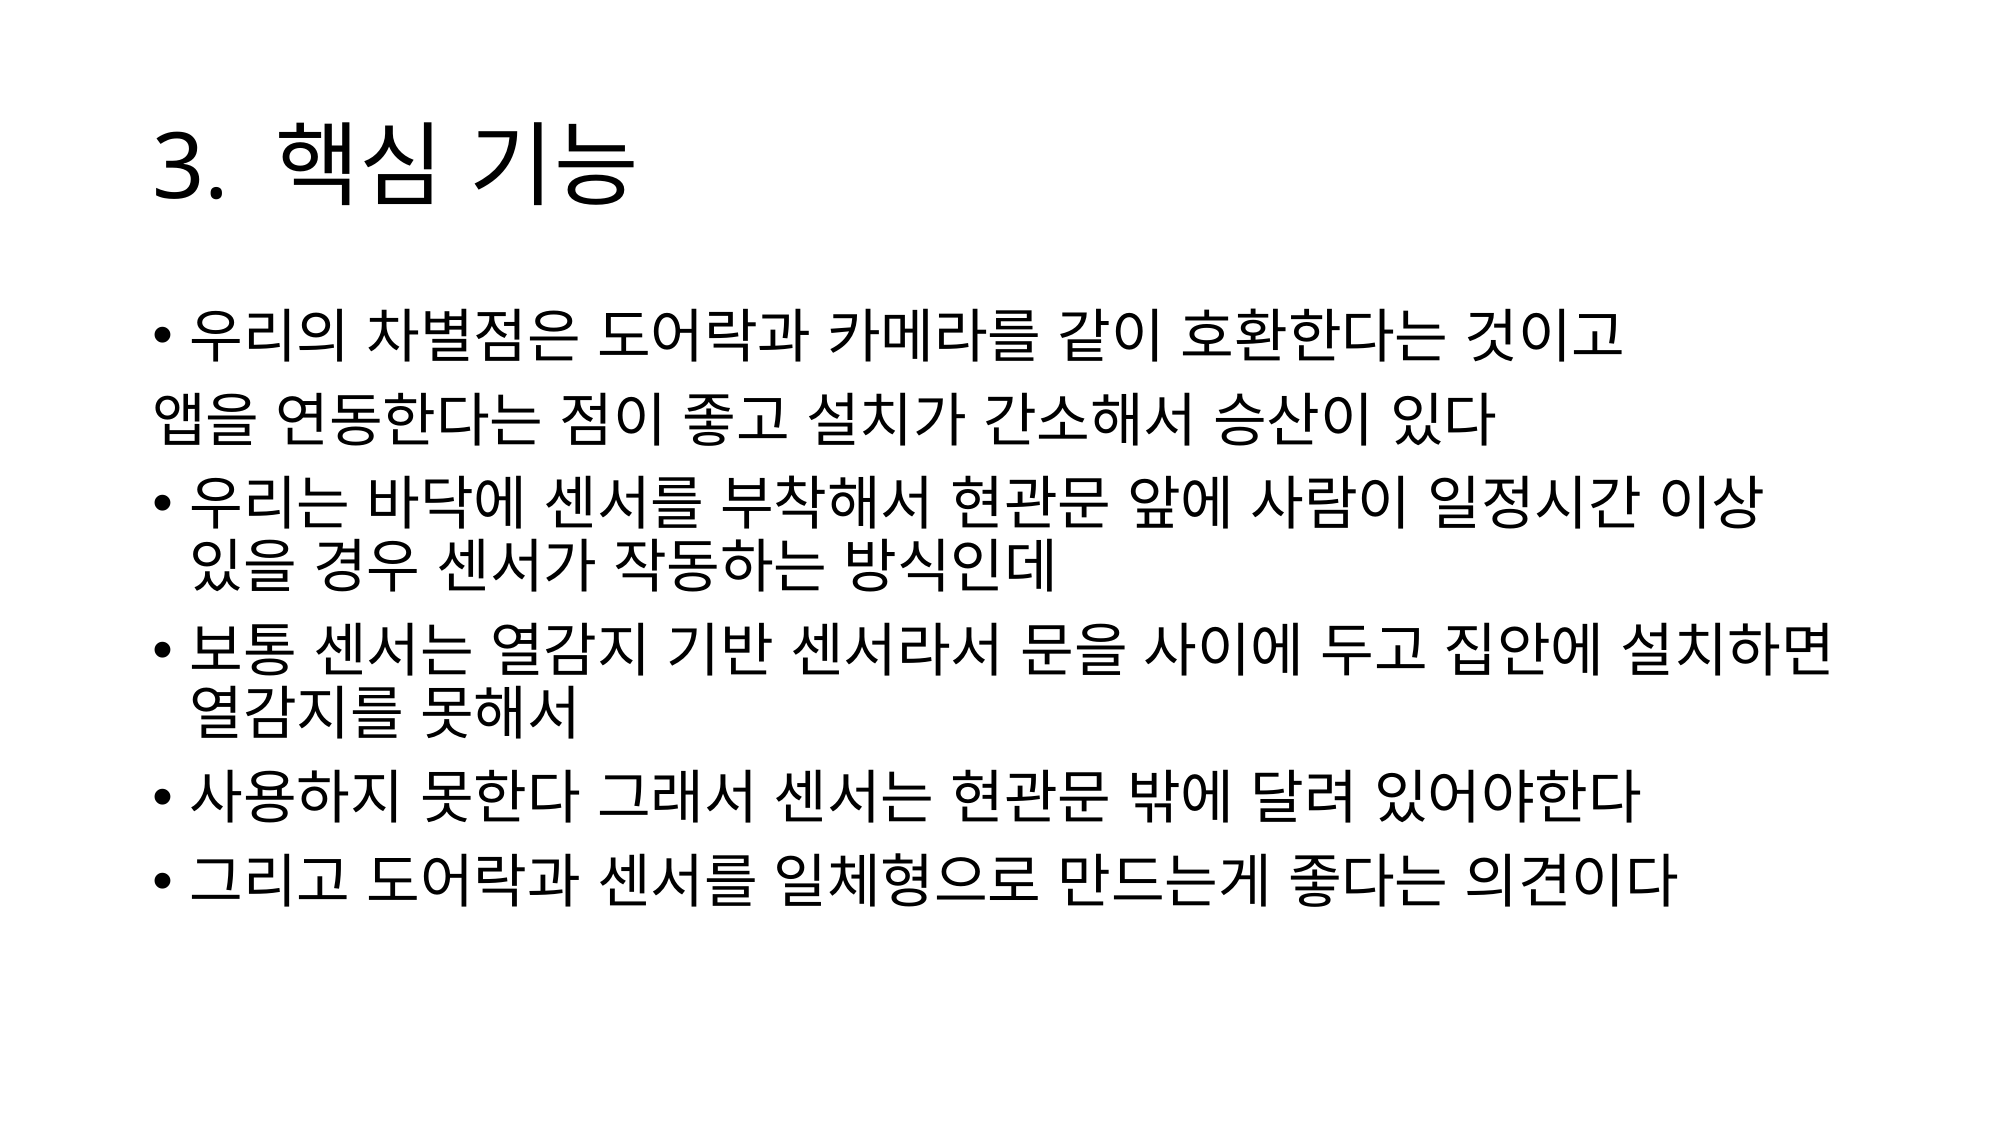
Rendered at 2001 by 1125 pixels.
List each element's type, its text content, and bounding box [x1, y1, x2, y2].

title 3. 핵심 기능 [137, 59, 1863, 278]
list 우리의 차별점은 도어락과 카메라를 같이 호환한다는 것이고 앱을 연동한다는 점이 좋고 설치가 간소해서 승산이 있다 우리는 바닥에 센서를 부착해서 현관문 앞에 사람이 일정시간 이상 있을 경우 센서가 작동하는 방식인데 보통 센서는 열감지 기반 센서라서 문을 사이에 두고 집안에 설치하면 열감지를 못해서 사용하지 못한다 그래서 센서는 현관문 밖에 달려 있어야한다 그리고 도어락과 센서를 일체형으로 만드는게 좋다는 의견이다 [137, 299, 1863, 1014]
